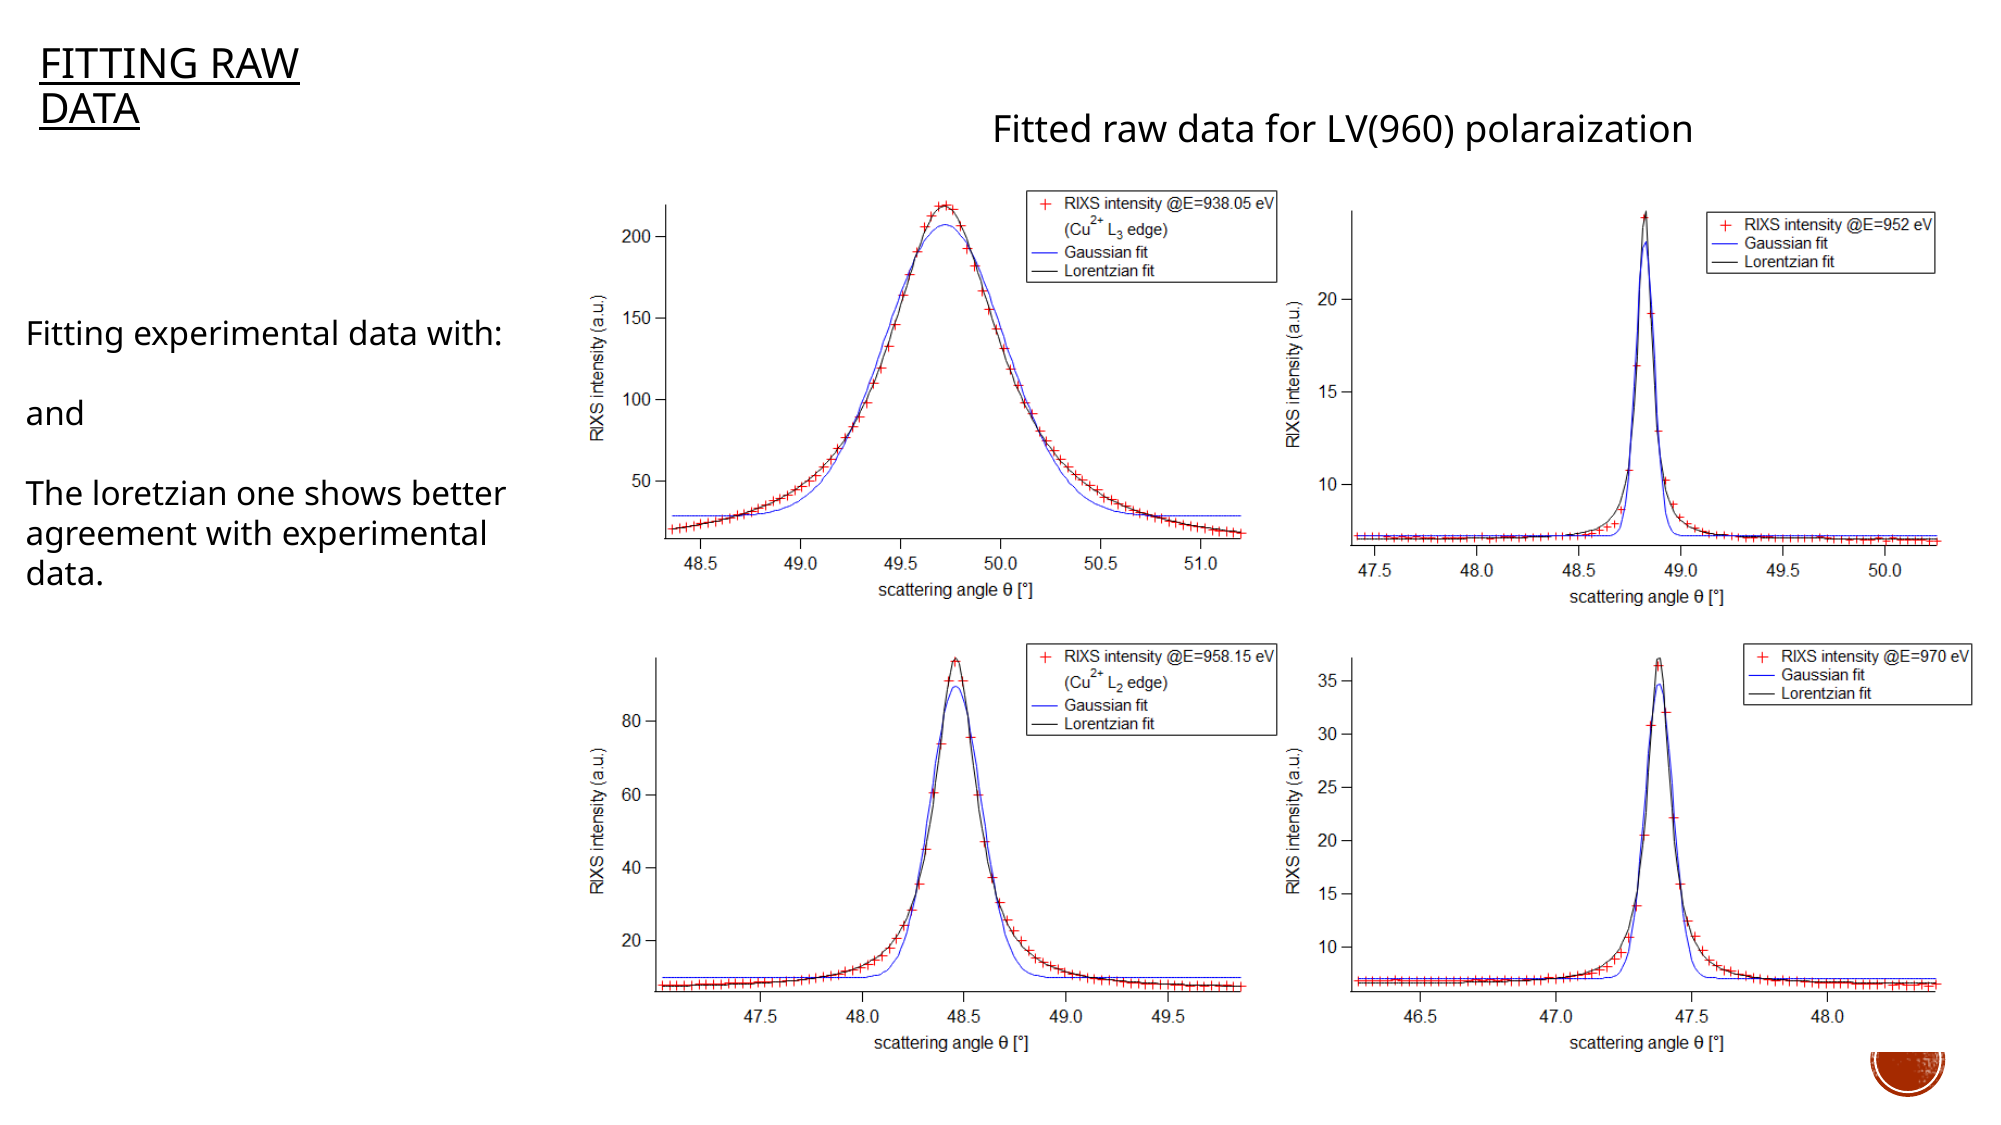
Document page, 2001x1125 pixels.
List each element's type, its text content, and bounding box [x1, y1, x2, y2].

title Fitting raw data [24, 27, 332, 149]
text_box Fitted raw data for LV(960) polaraization [977, 97, 1725, 158]
picture [588, 185, 1980, 606]
picture [588, 638, 1980, 1052]
